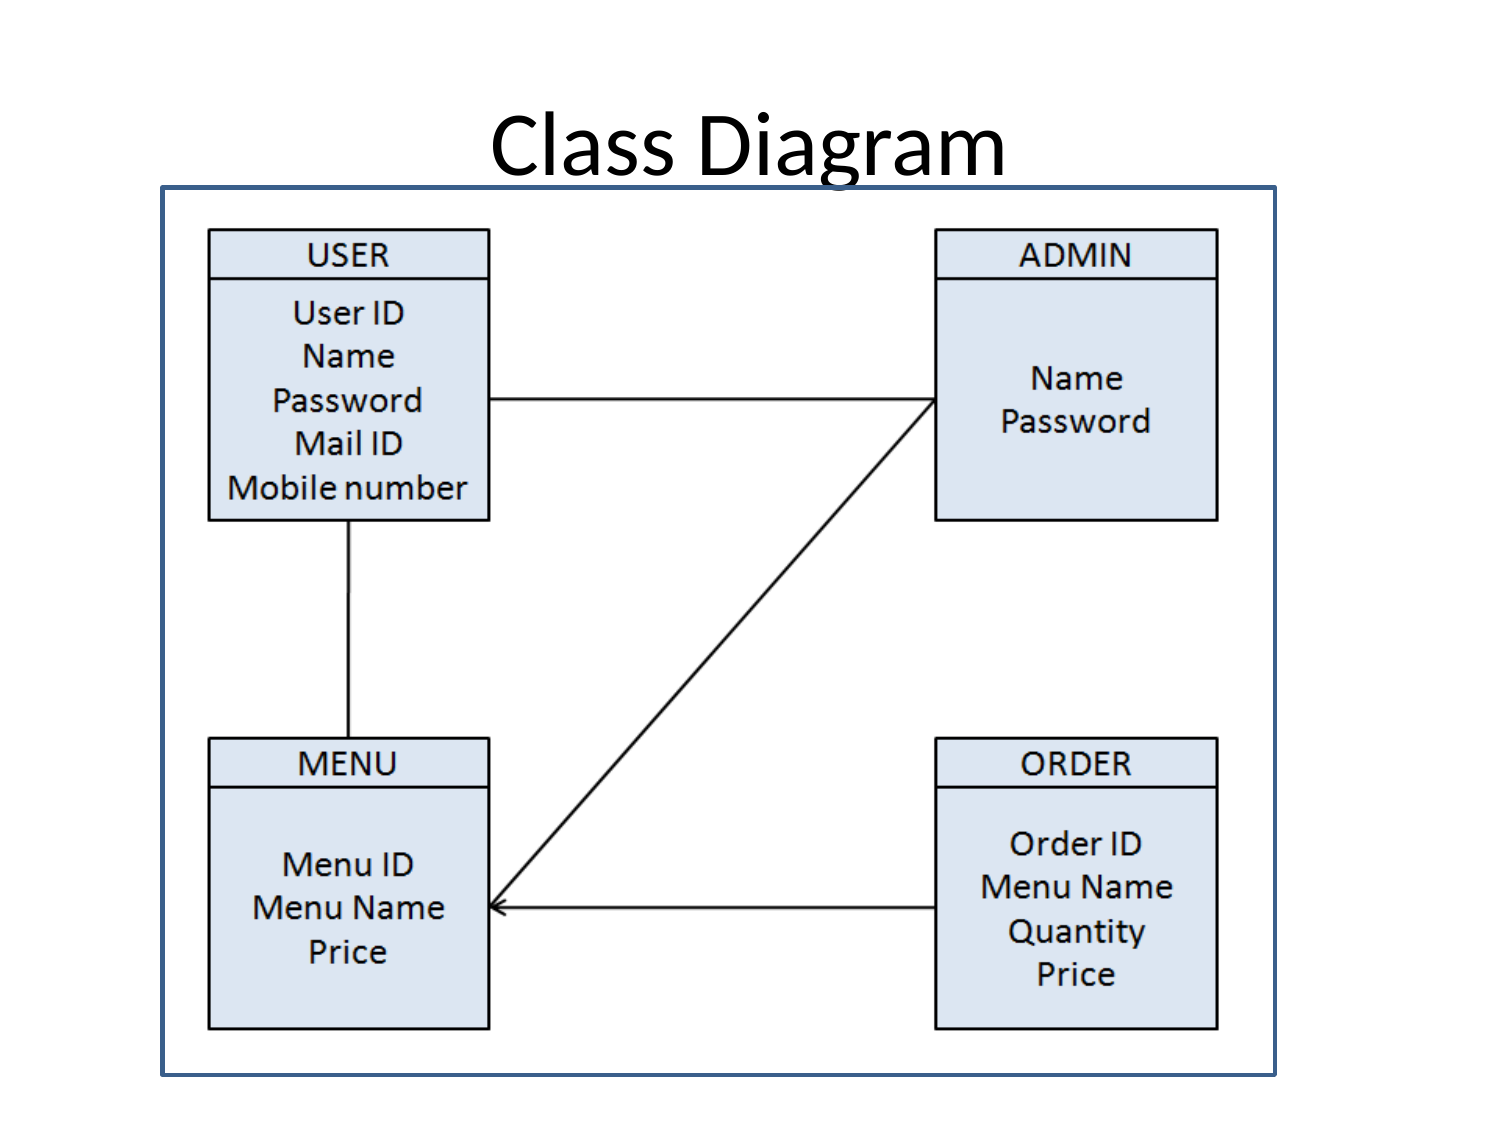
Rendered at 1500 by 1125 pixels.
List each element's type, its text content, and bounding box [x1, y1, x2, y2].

text_box [160, 185, 1277, 1077]
title Class Diagram [75, 45, 1425, 233]
picture [199, 224, 1234, 1038]
